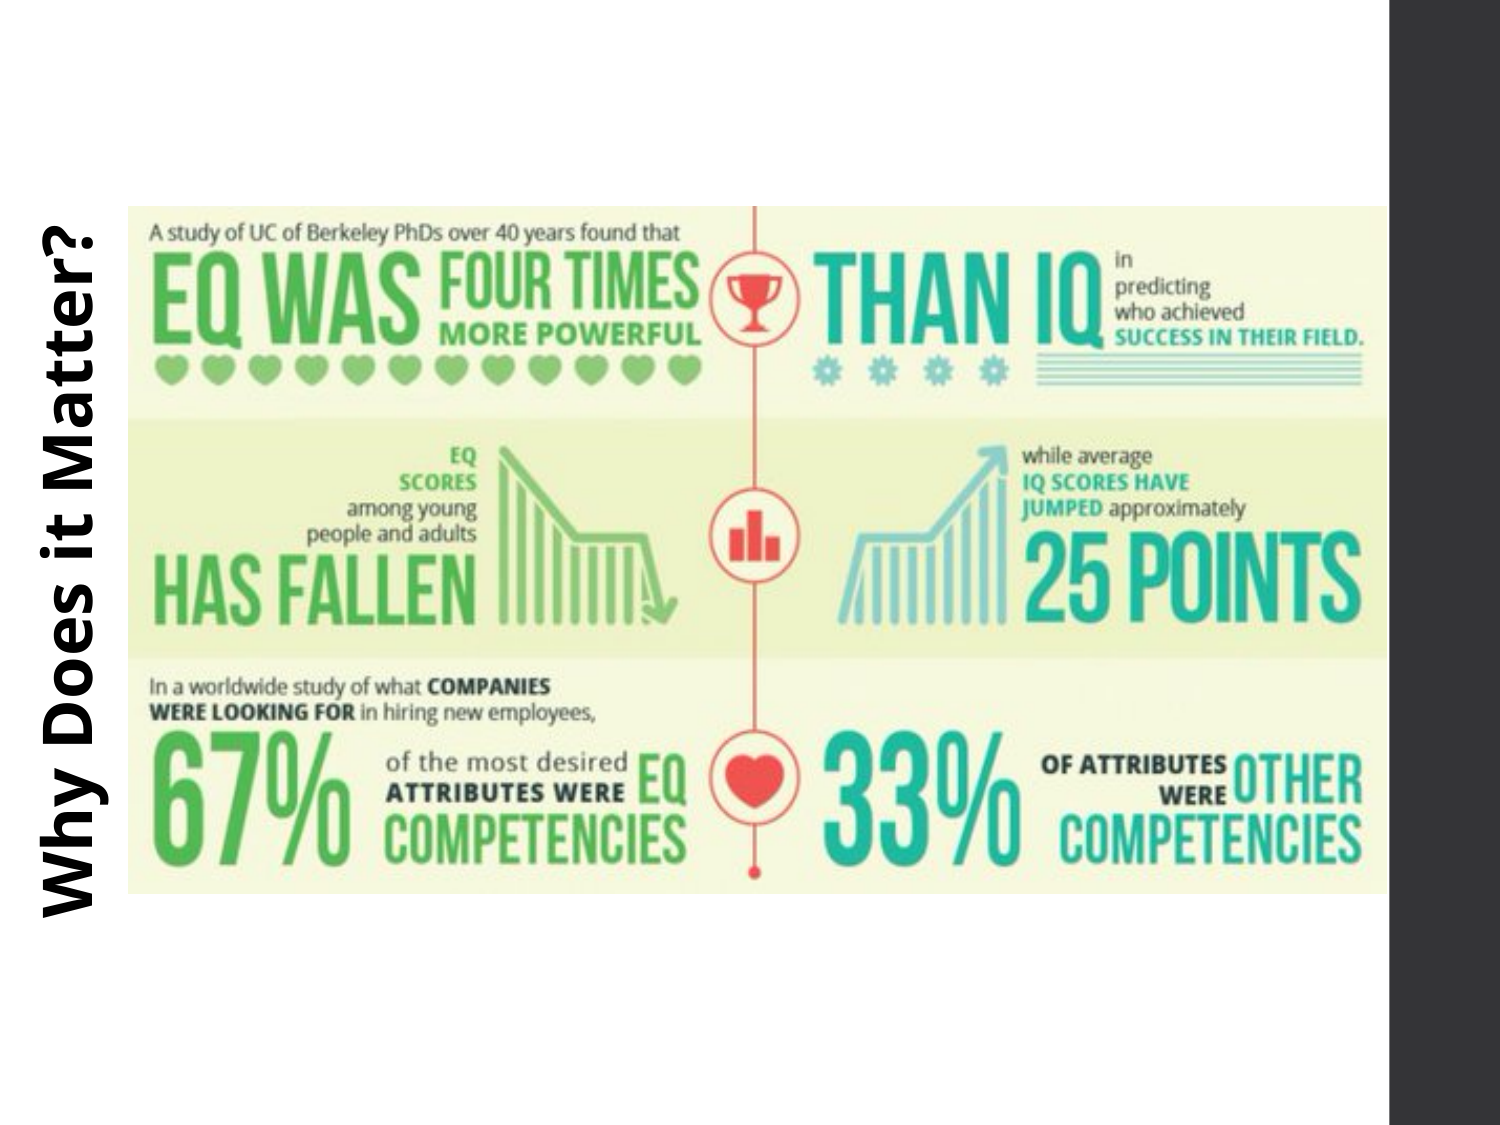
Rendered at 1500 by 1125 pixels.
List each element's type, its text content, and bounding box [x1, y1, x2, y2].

text_box Why Does it Matter? [17, 213, 112, 931]
picture [128, 206, 1387, 894]
